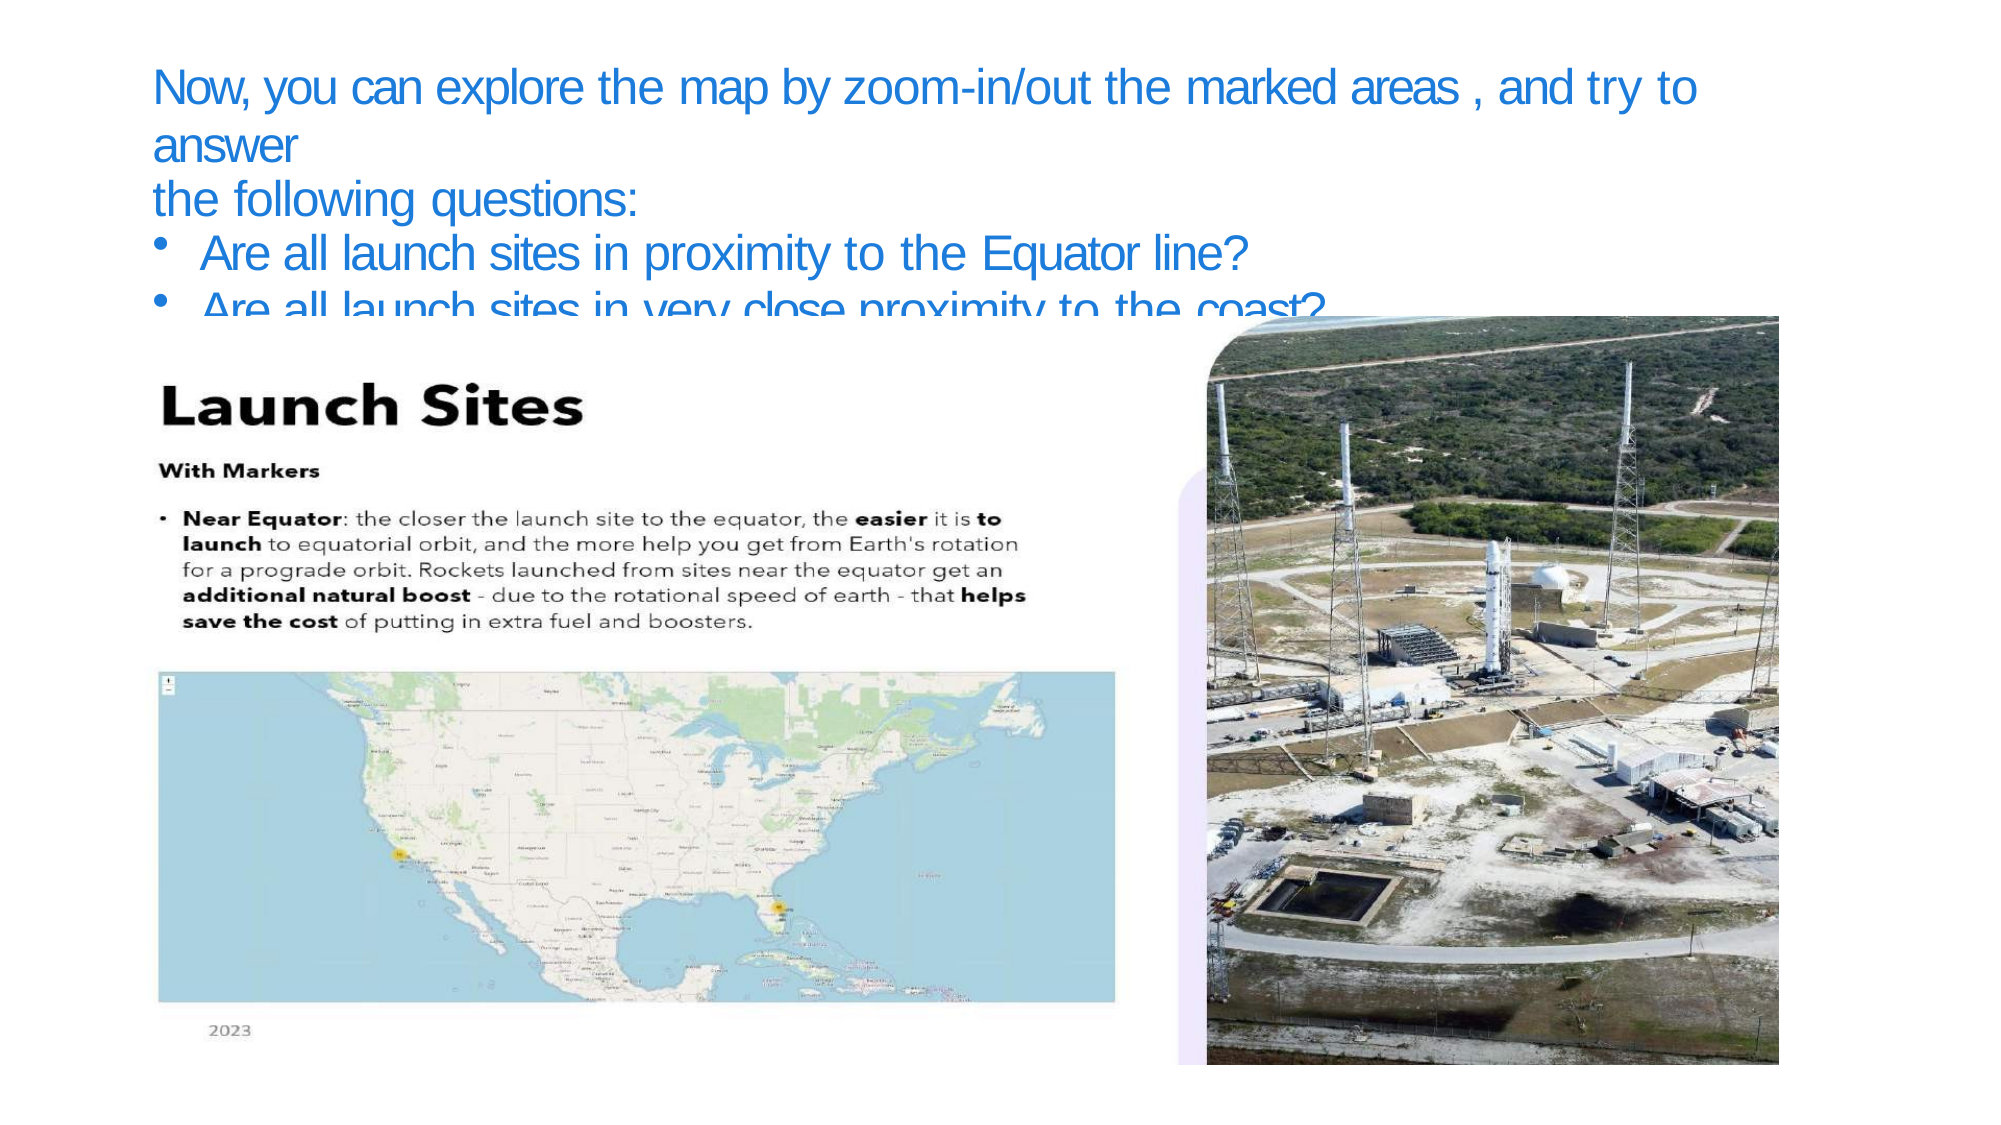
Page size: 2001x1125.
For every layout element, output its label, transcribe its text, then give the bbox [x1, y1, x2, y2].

text_box [145, 316, 1779, 1065]
text_box Now, you can explore the map by zoom-in/out the marked areas , and try to answer the following questions: Are all launch sites in proximity to the Equator line? Are all launch sites in very close proximity to the coast? [150, 55, 1826, 337]
